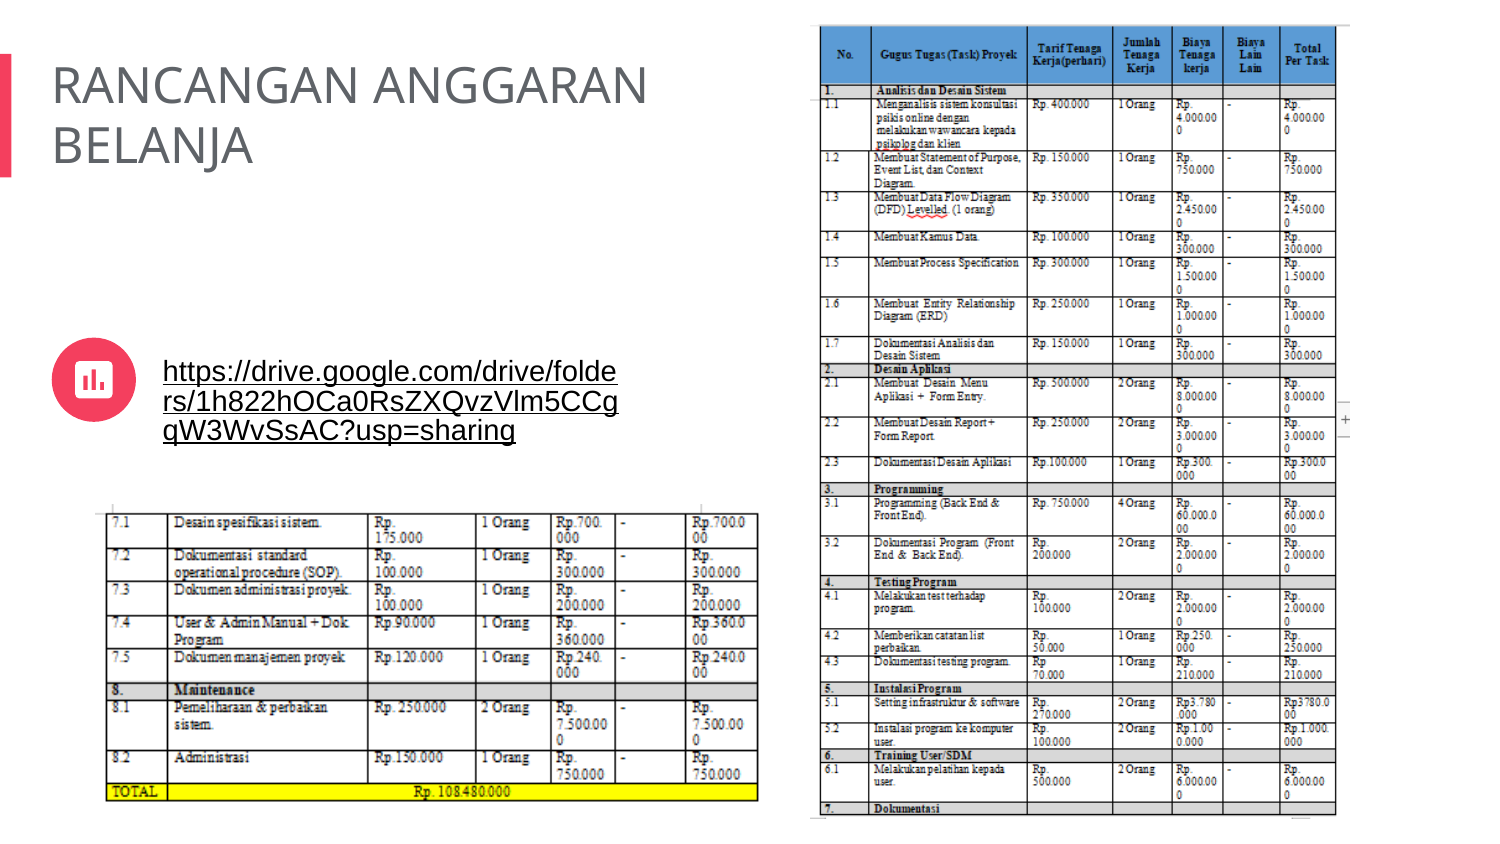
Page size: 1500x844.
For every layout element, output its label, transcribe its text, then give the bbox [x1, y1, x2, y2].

text_box [75, 361, 113, 399]
text_box https://drive.google.com/drive/folders/1h822hOCa0RsZXQvzVlm5CCgqW3WvSsAC?usp=sharing [147, 337, 640, 438]
text_box RANCANGAN ANGGARAN BELANJA [51, 38, 750, 189]
picture [810, 24, 1350, 819]
text_box [51, 337, 136, 422]
picture [95, 504, 779, 819]
